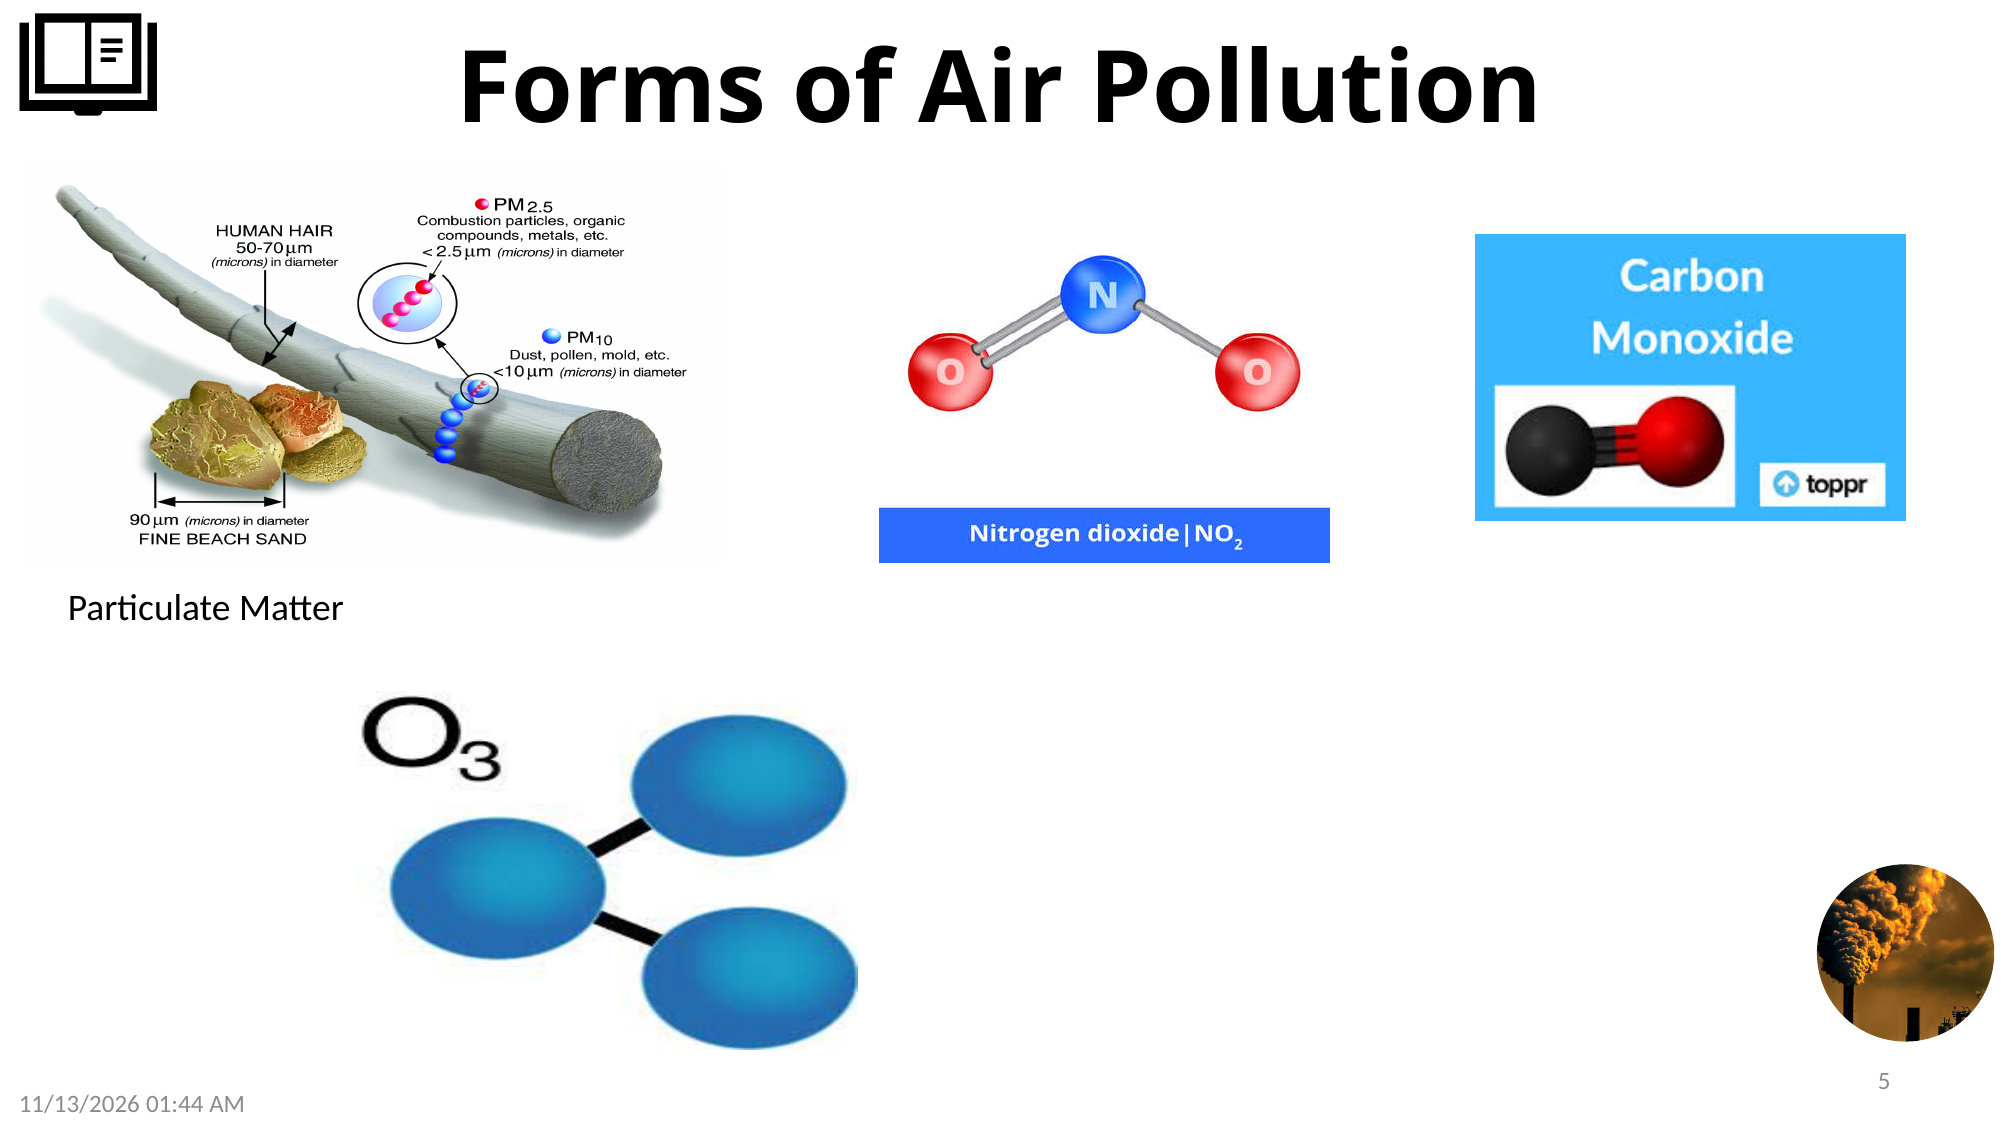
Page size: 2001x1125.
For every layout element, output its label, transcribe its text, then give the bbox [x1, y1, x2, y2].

picture [1816, 864, 1995, 1042]
picture [12, 0, 163, 139]
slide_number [3, 1072, 454, 1125]
picture [879, 165, 1330, 563]
text_box Particulate Matter [53, 575, 405, 636]
picture [26, 165, 724, 563]
picture [358, 679, 858, 1050]
slide_number 5 [1455, 1049, 1906, 1110]
title Forms of Air Pollution [319, 15, 1681, 166]
picture [1475, 234, 1906, 521]
